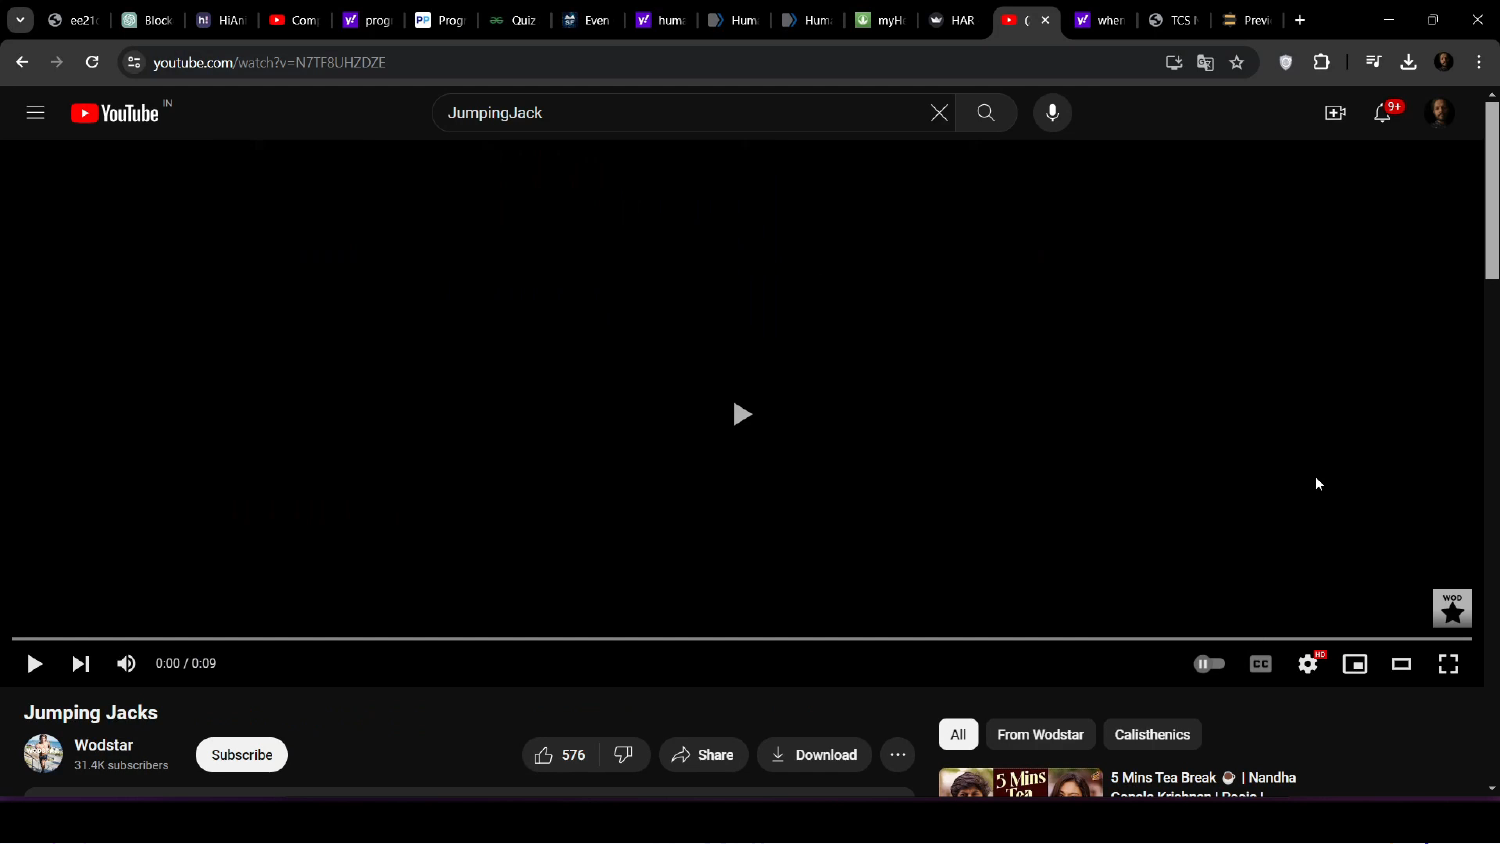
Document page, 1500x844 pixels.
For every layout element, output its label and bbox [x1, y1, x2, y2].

text_box [0, 0, 1500, 844]
